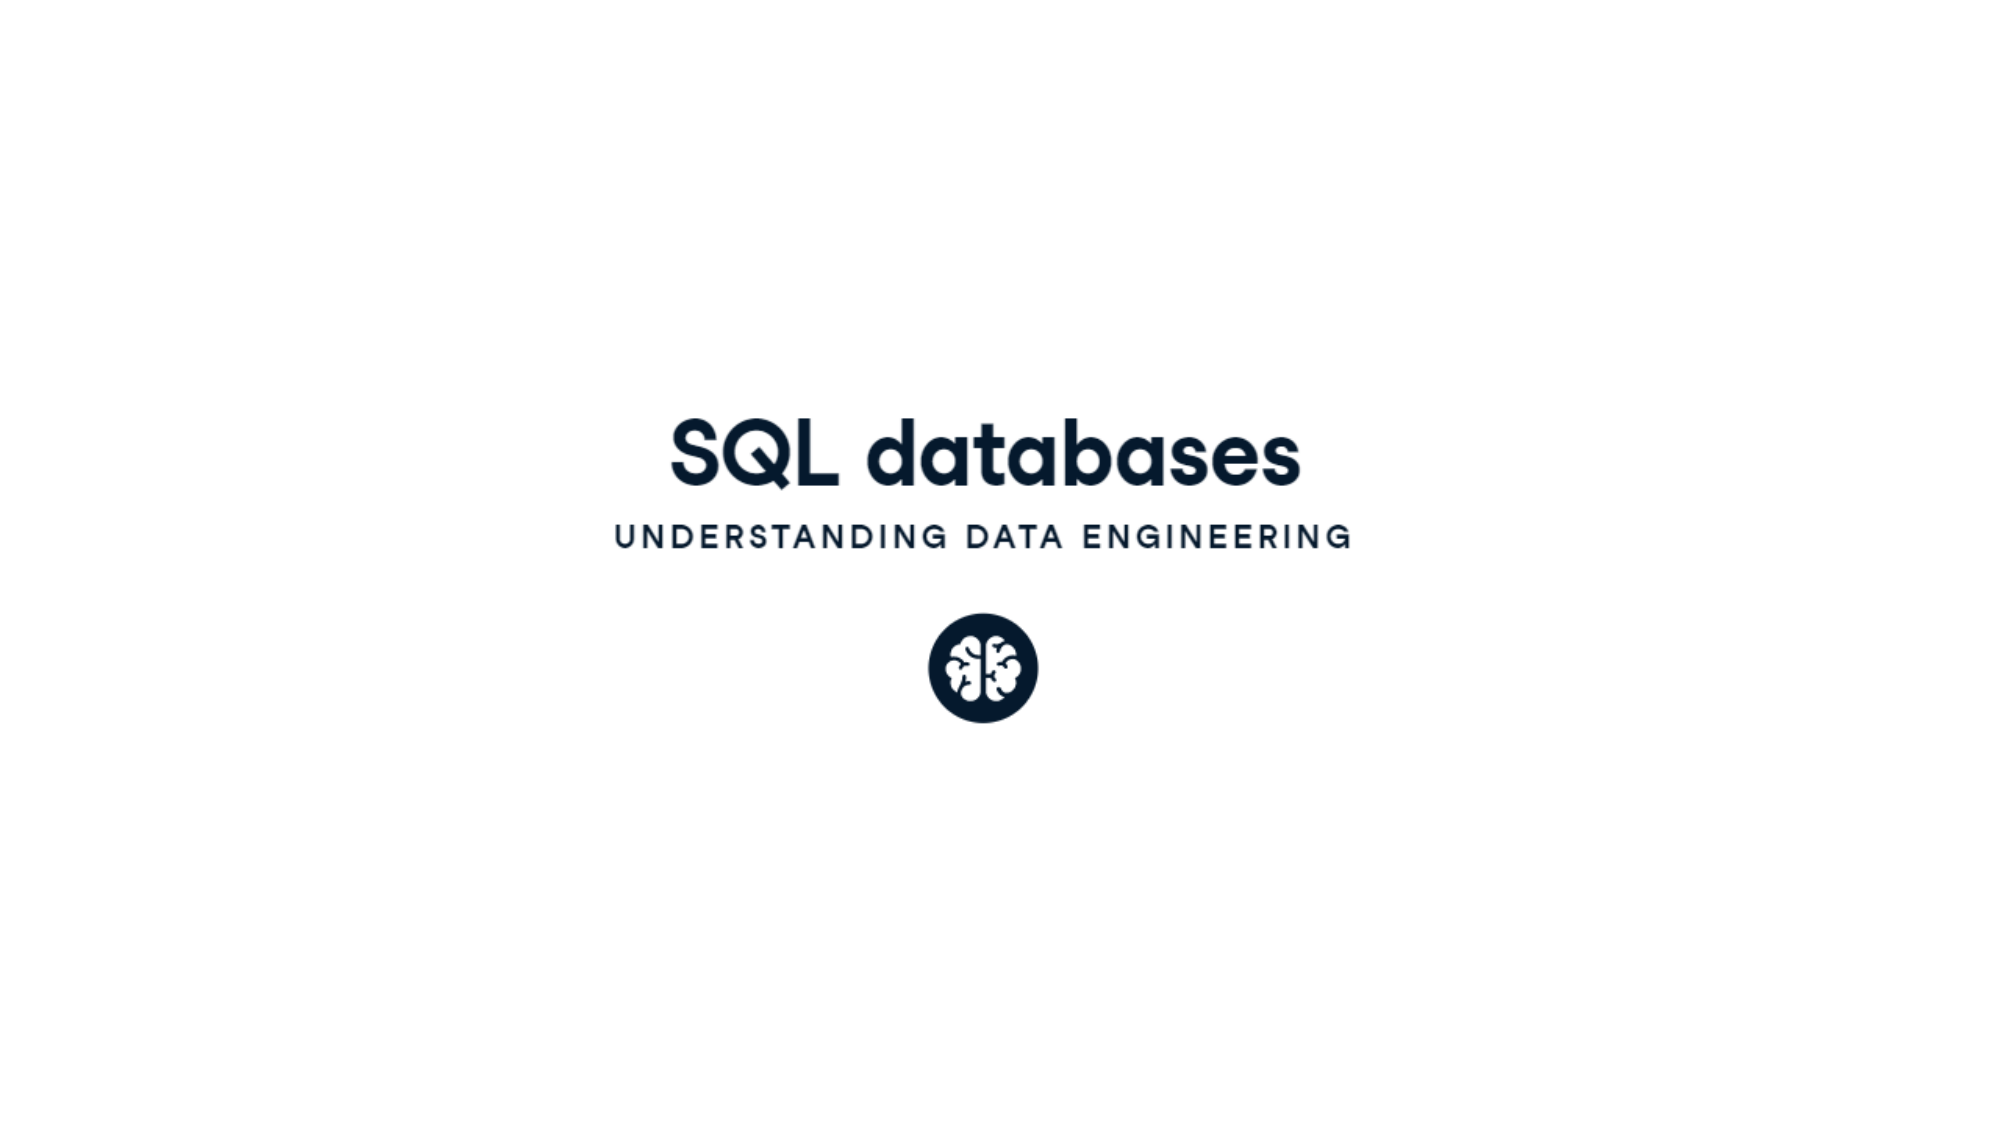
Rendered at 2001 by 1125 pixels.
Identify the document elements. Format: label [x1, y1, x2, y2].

picture [603, 378, 1397, 747]
